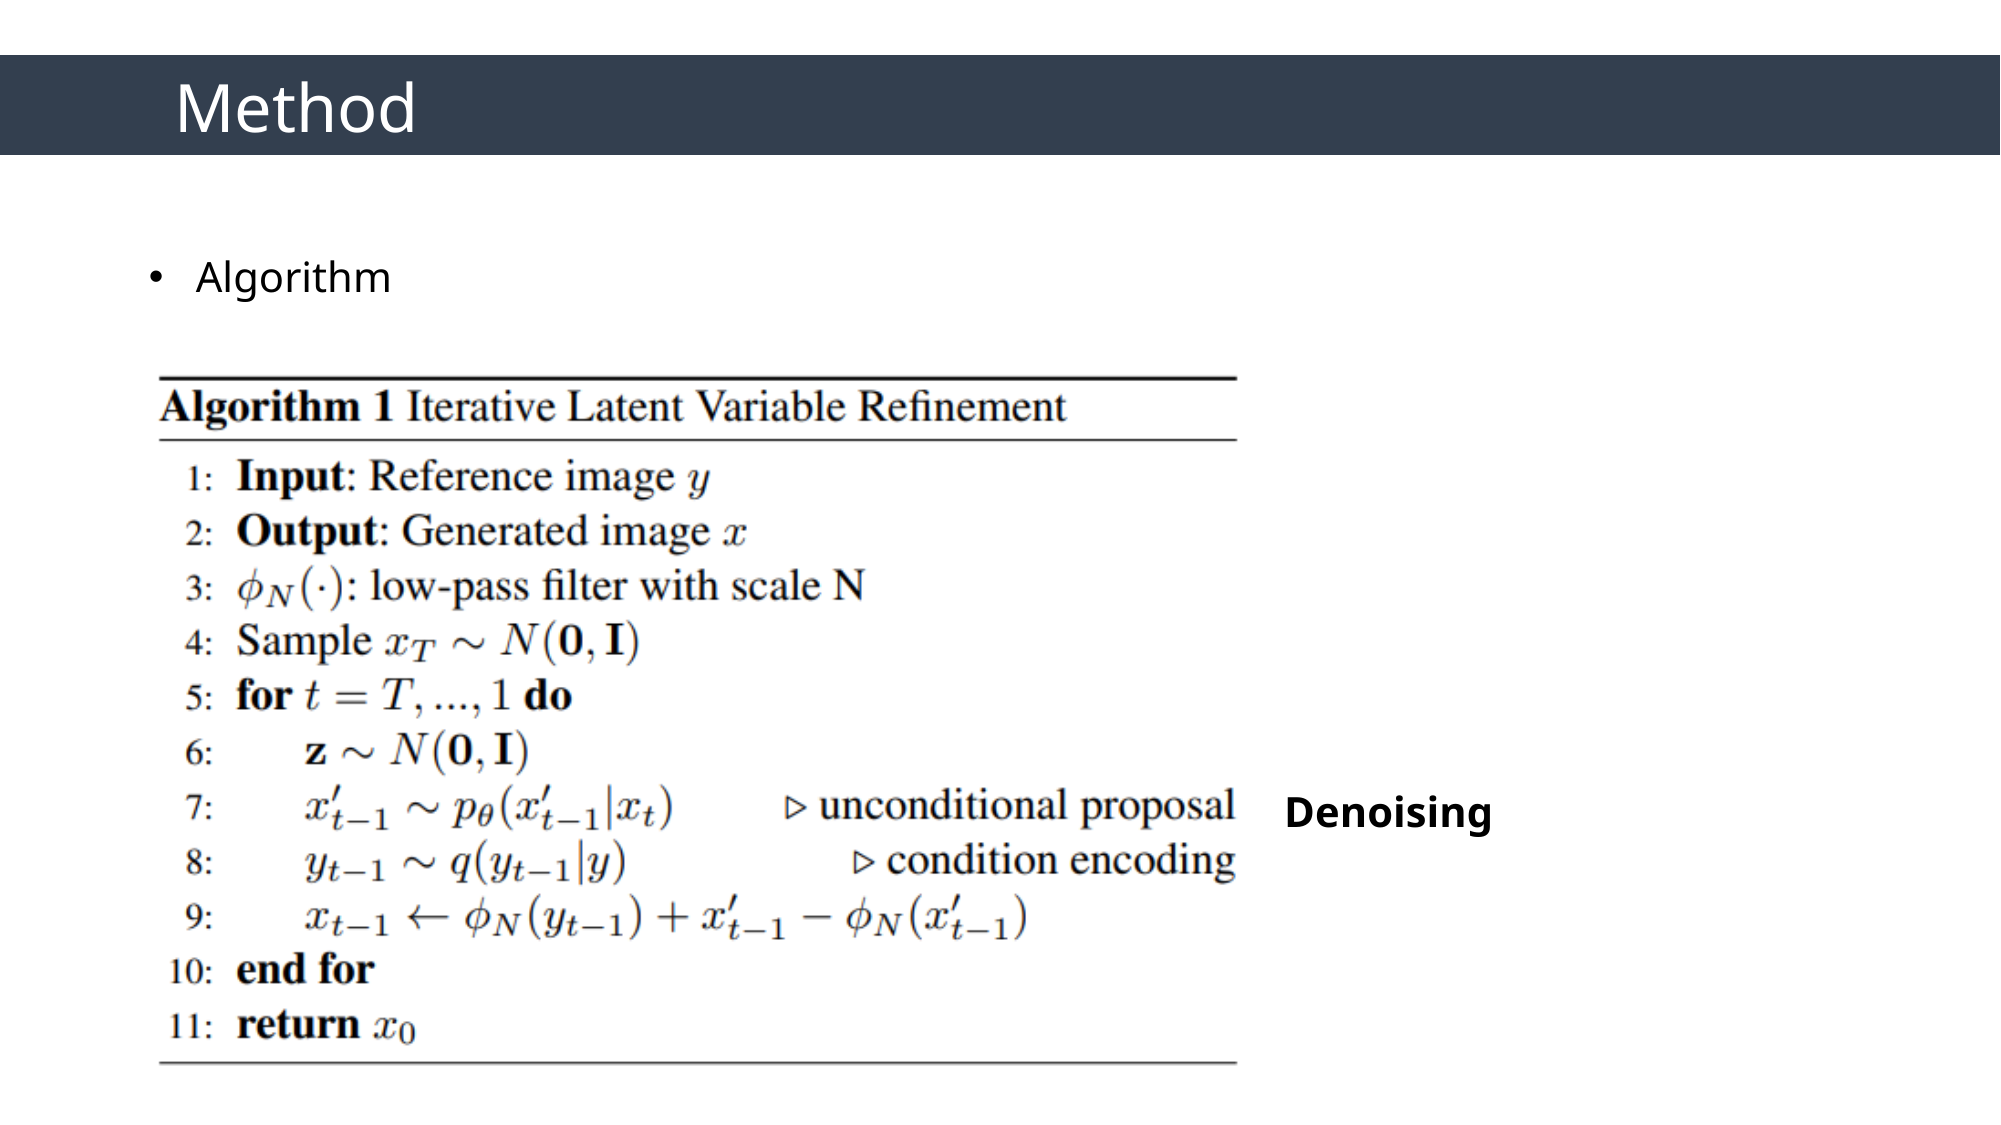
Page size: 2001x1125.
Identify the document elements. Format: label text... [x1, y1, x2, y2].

text_box Denoising [1296, 753, 1736, 843]
picture [134, 350, 1296, 1095]
text_box [1708, 55, 2000, 155]
text_box Algorithm [134, 218, 1866, 308]
text_box Method [159, 10, 1708, 155]
text_box [0, 55, 159, 155]
